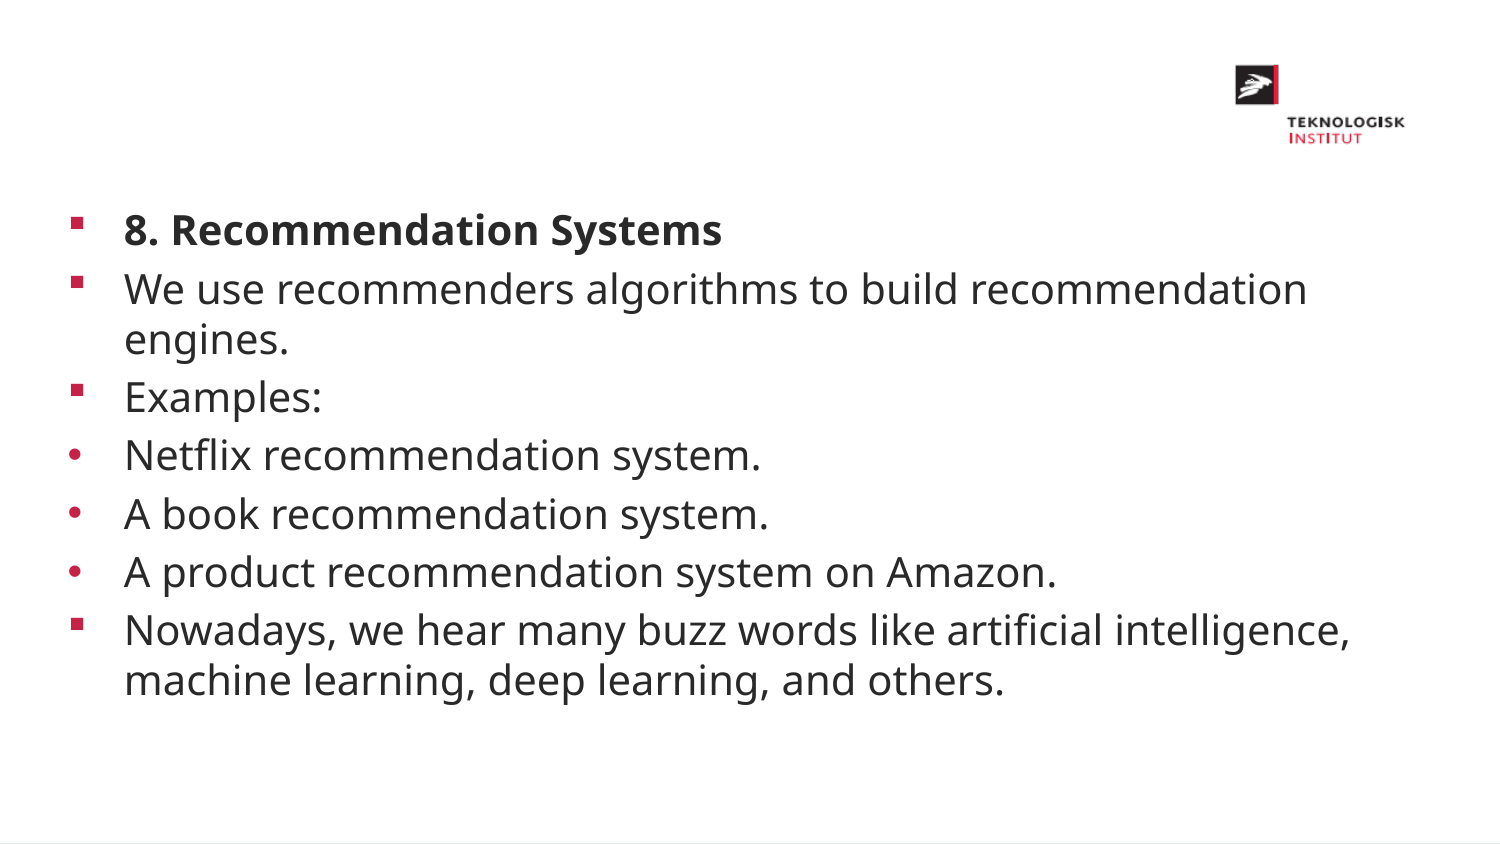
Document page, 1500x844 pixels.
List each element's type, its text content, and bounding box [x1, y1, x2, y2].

list 8. Recommendation Systems We use recommenders algorithms to build recommendation engines. Examples: Netflix recommendation system. A book recommendation system. A product recommendation system on Amazon. Nowadays, we hear many buzz words like artificial intelligence, machine learning, deep learning, and others. [46, 183, 1447, 711]
